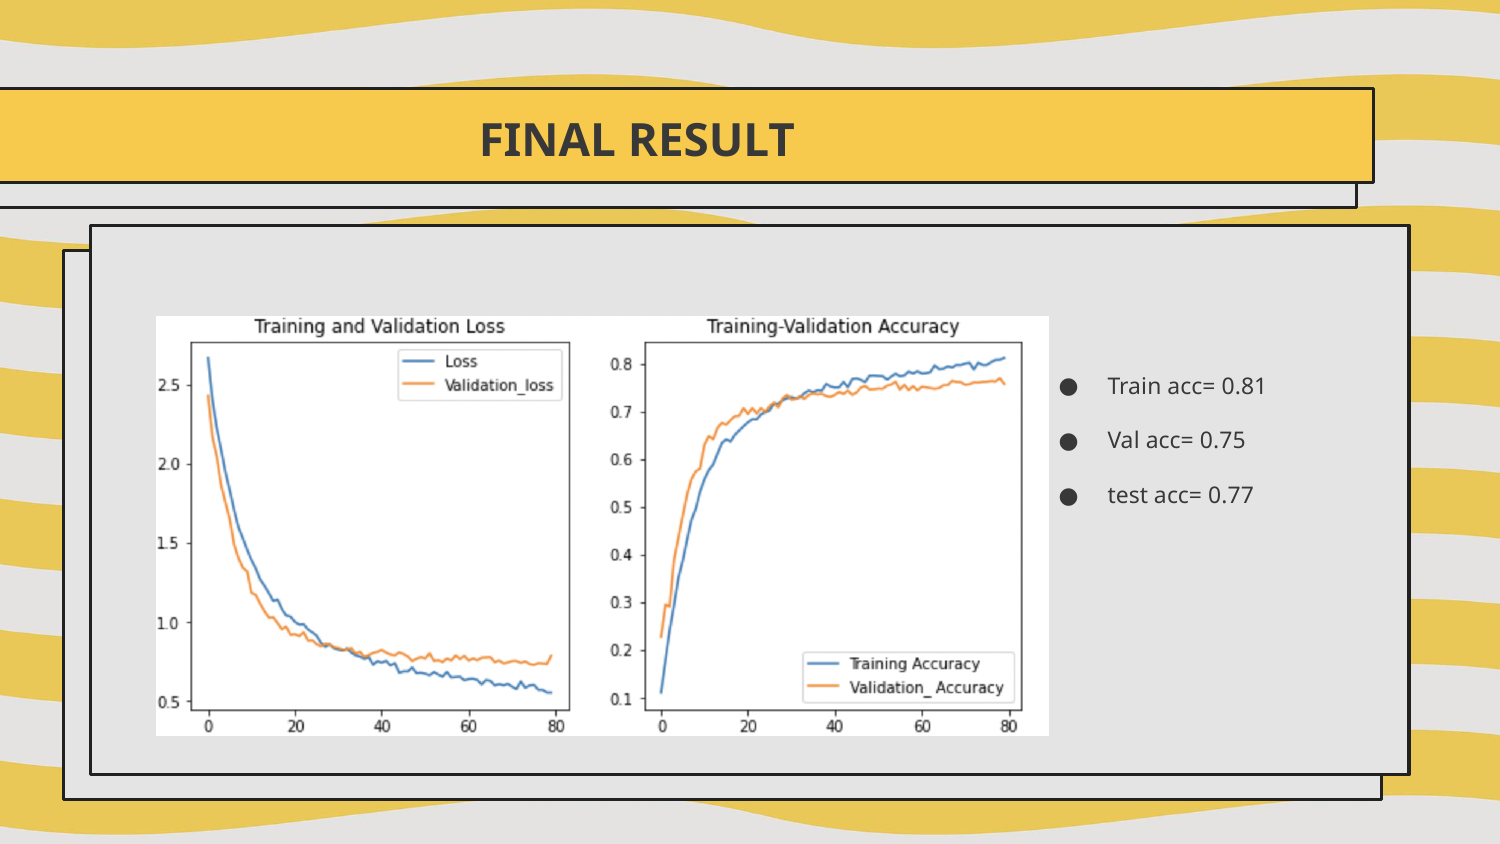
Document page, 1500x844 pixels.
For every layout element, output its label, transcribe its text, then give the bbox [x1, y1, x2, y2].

picture [0, 0, 1500, 844]
text_box Train acc= 0.81 Val acc= 0.75 test acc= 0.77 [1054, 356, 1474, 589]
text_box FINAL RESULT [300, 95, 974, 181]
